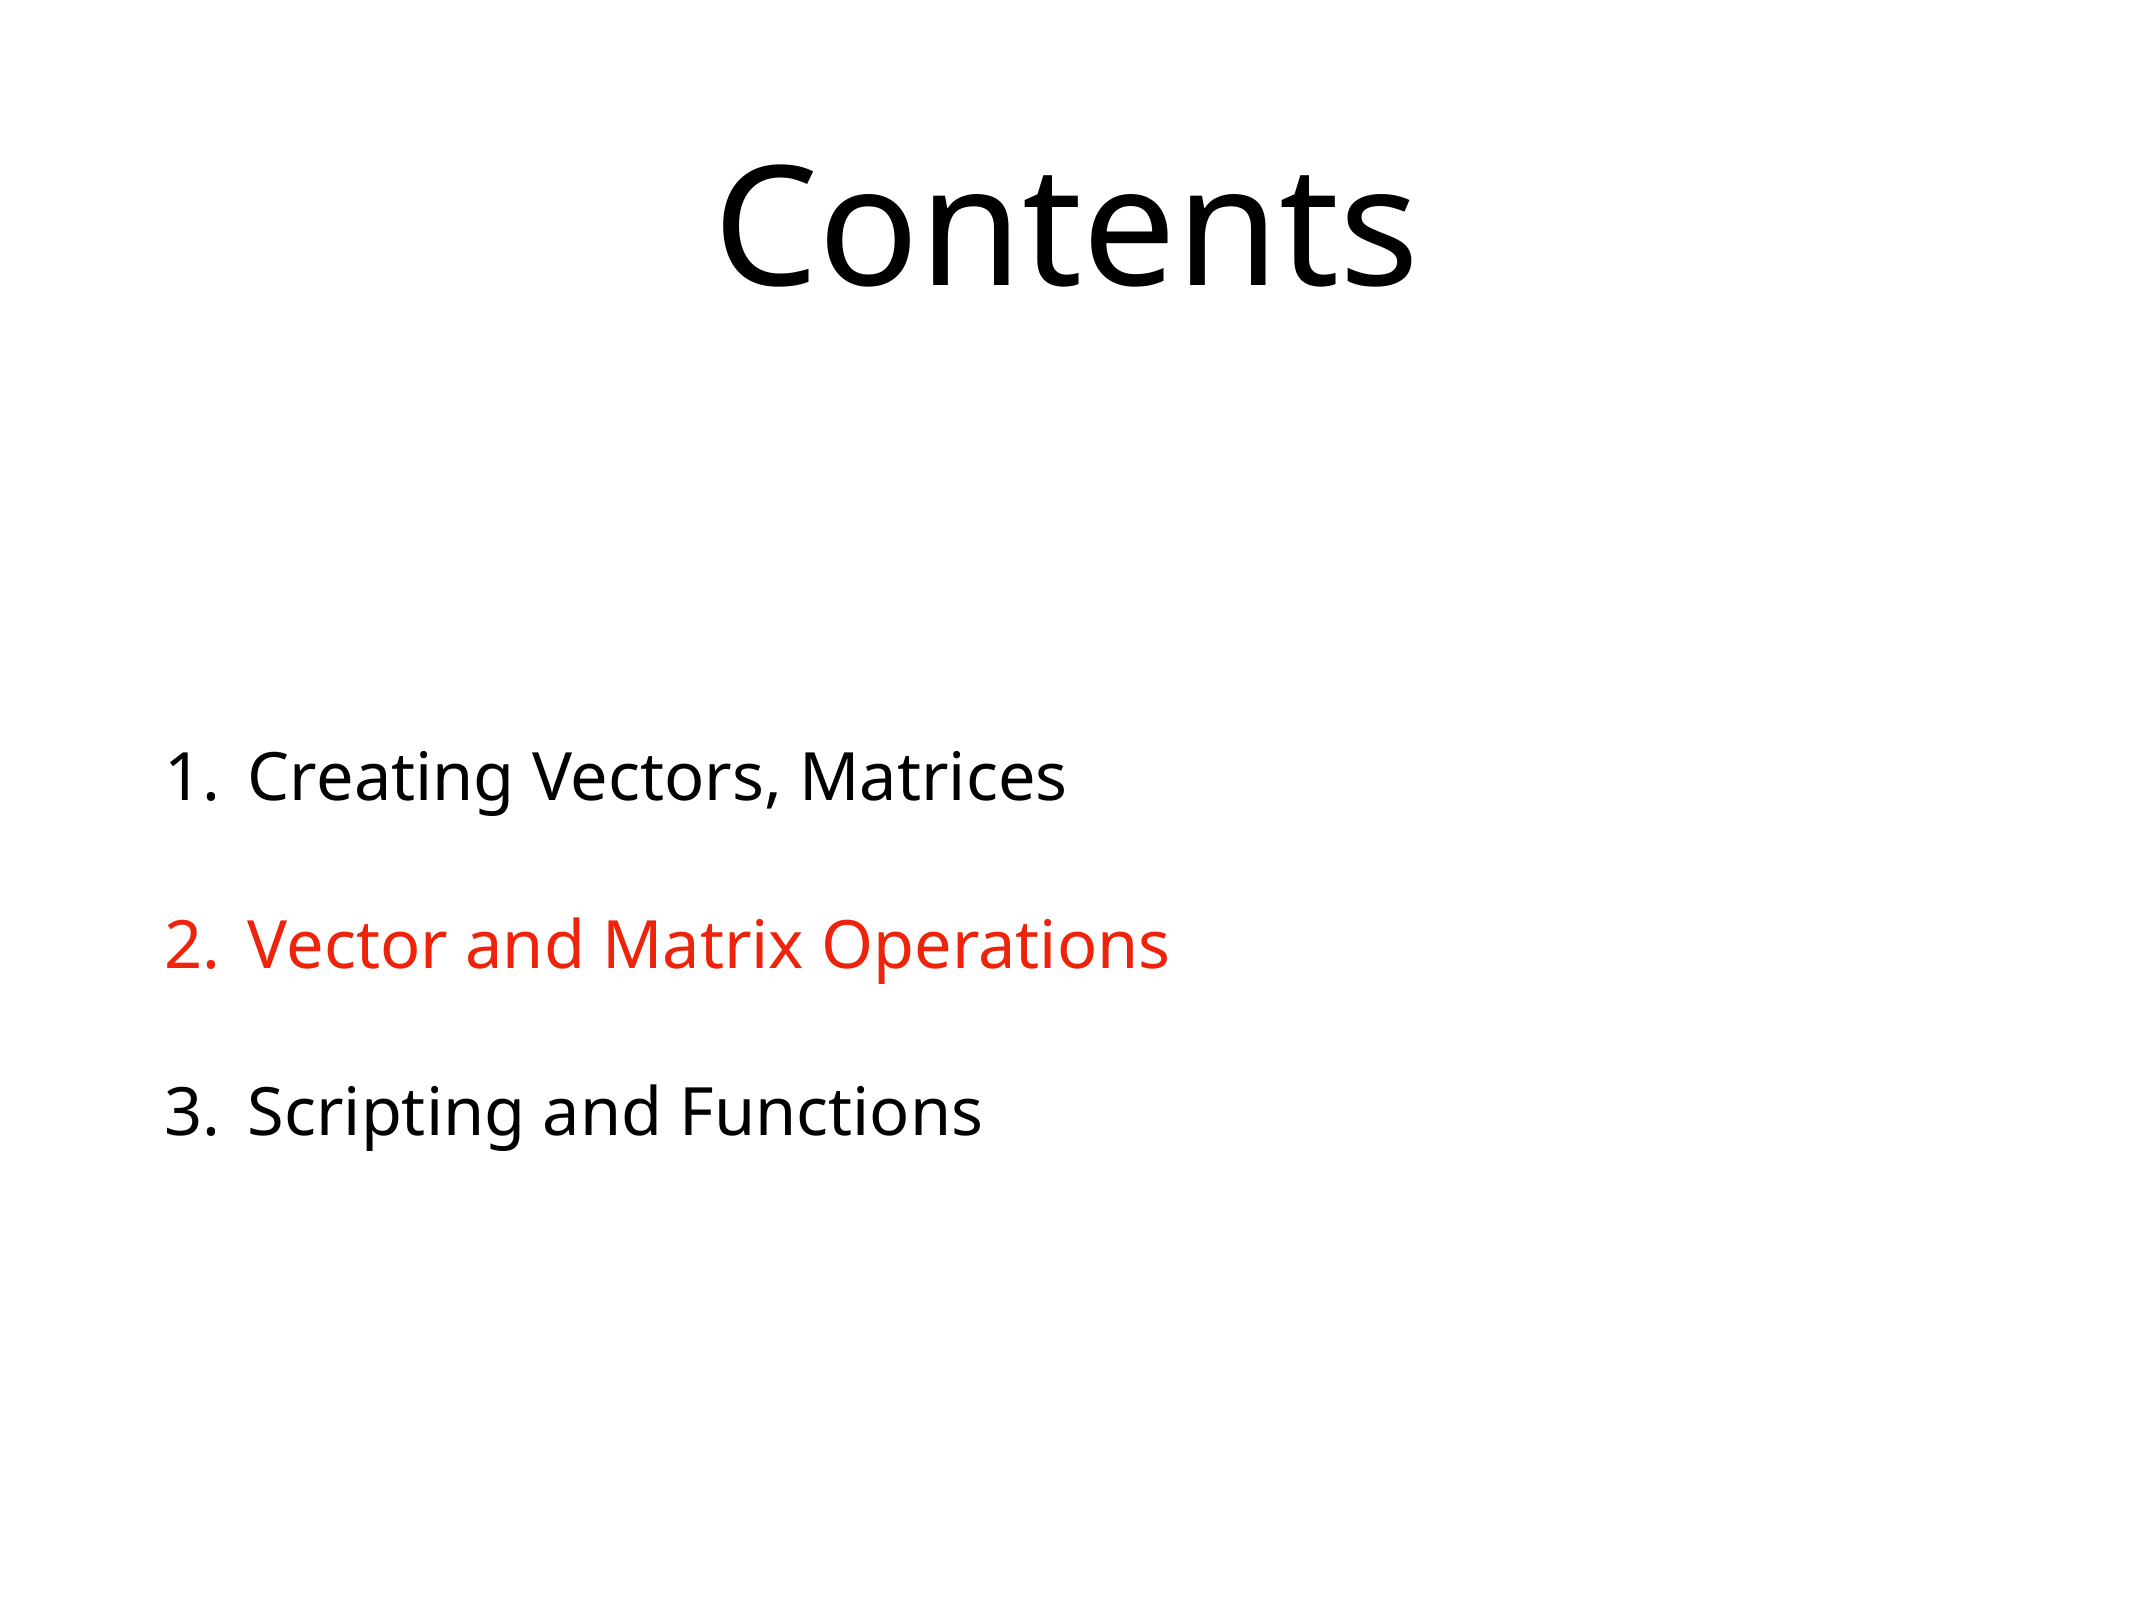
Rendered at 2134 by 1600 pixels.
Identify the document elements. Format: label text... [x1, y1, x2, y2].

title Contents [155, 41, 1978, 397]
list Creating Vectors, Matrices Vector and Matrix Operations Scripting and Functions [155, 425, 1978, 1458]
